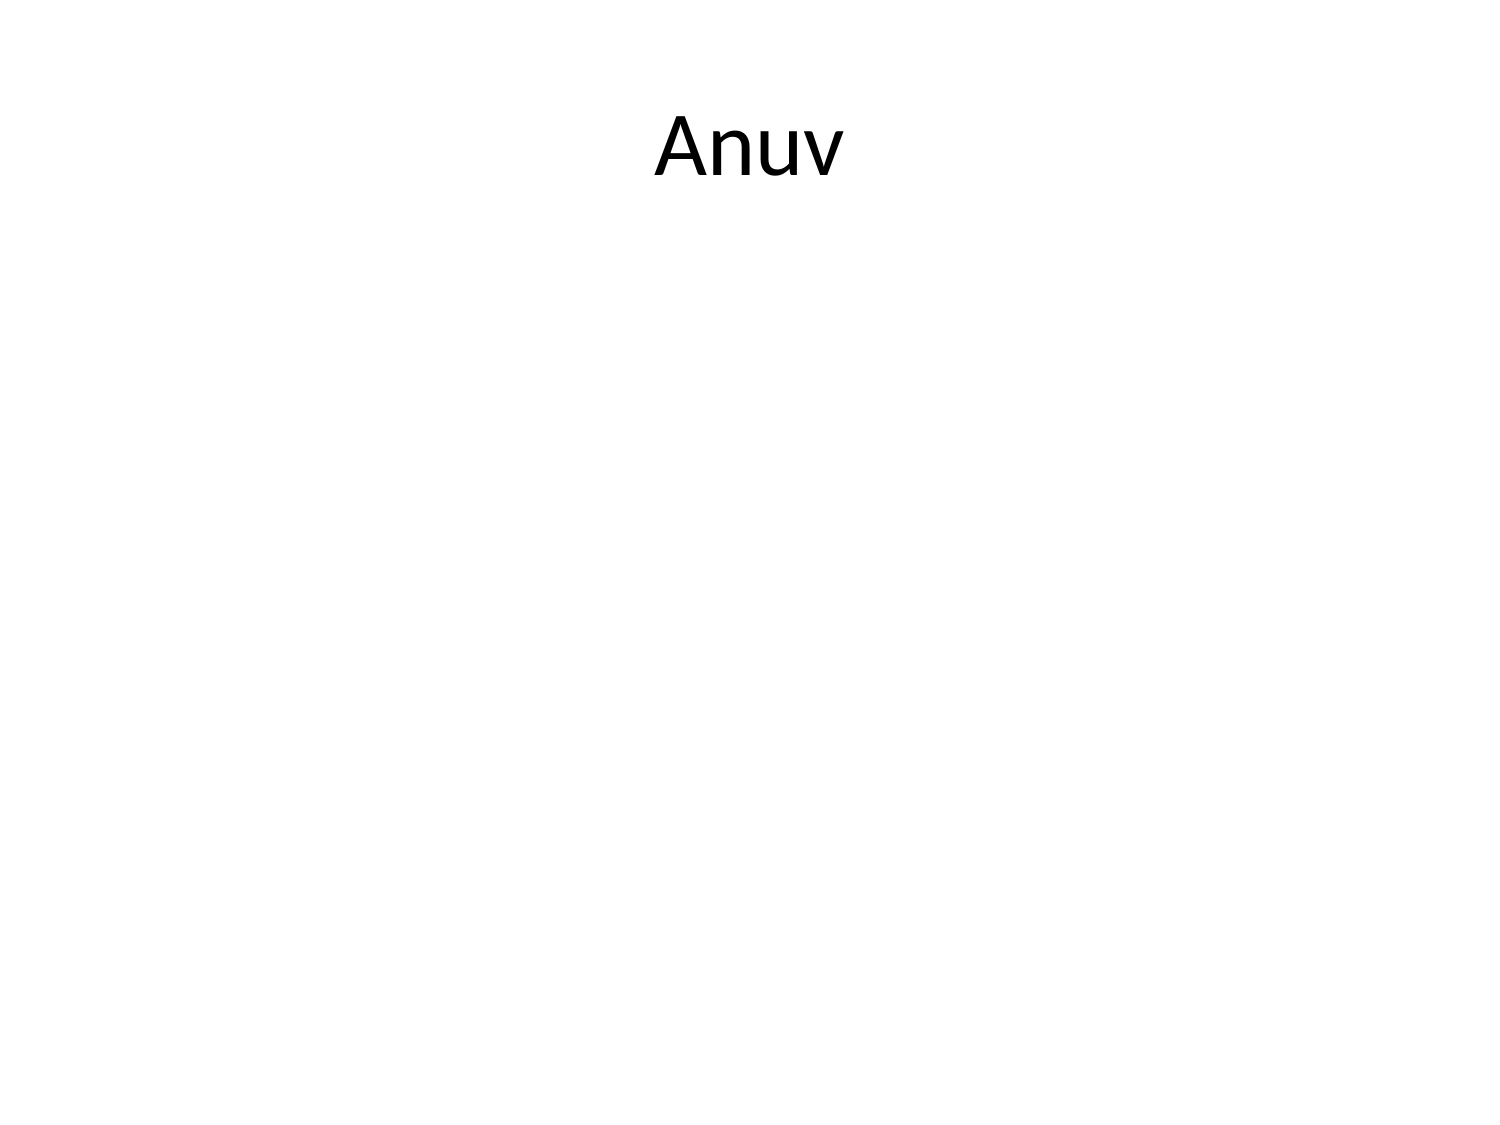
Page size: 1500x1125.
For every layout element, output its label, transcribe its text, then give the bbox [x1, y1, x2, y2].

title Anuv [75, 45, 1425, 233]
